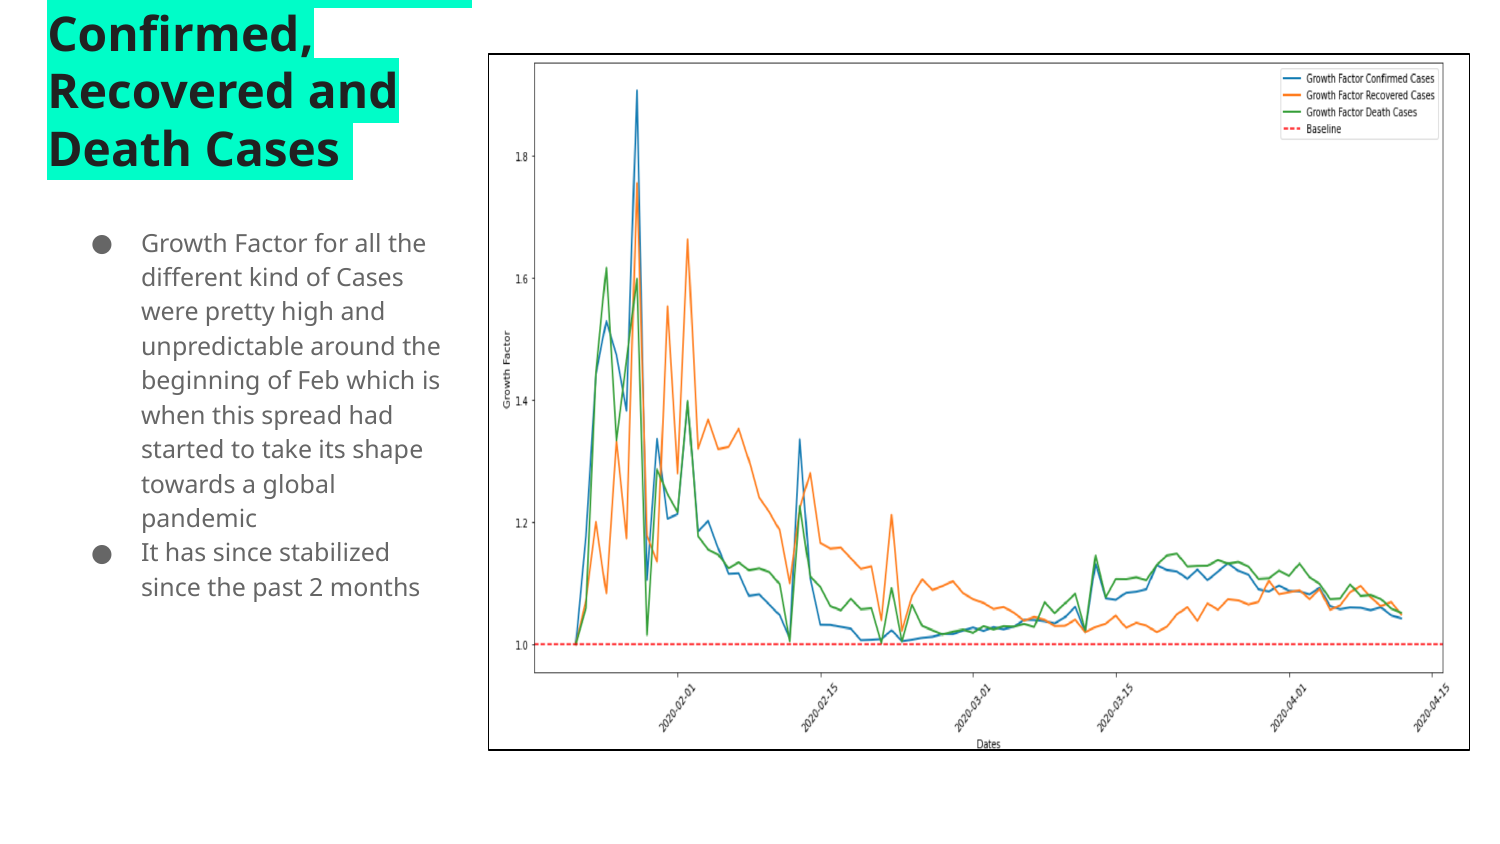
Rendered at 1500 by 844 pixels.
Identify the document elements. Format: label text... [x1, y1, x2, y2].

list Growth Factor for all the different kind of Cases were pretty high and unpredictable around the beginning of Feb which is when this spread had started to take its shape towards a global pandemic It has since stabilized since the past 2 months [51, 207, 471, 750]
picture [489, 54, 1470, 750]
title Growth Factor for Confirmed, Recovered and Death Cases [32, 17, 490, 191]
